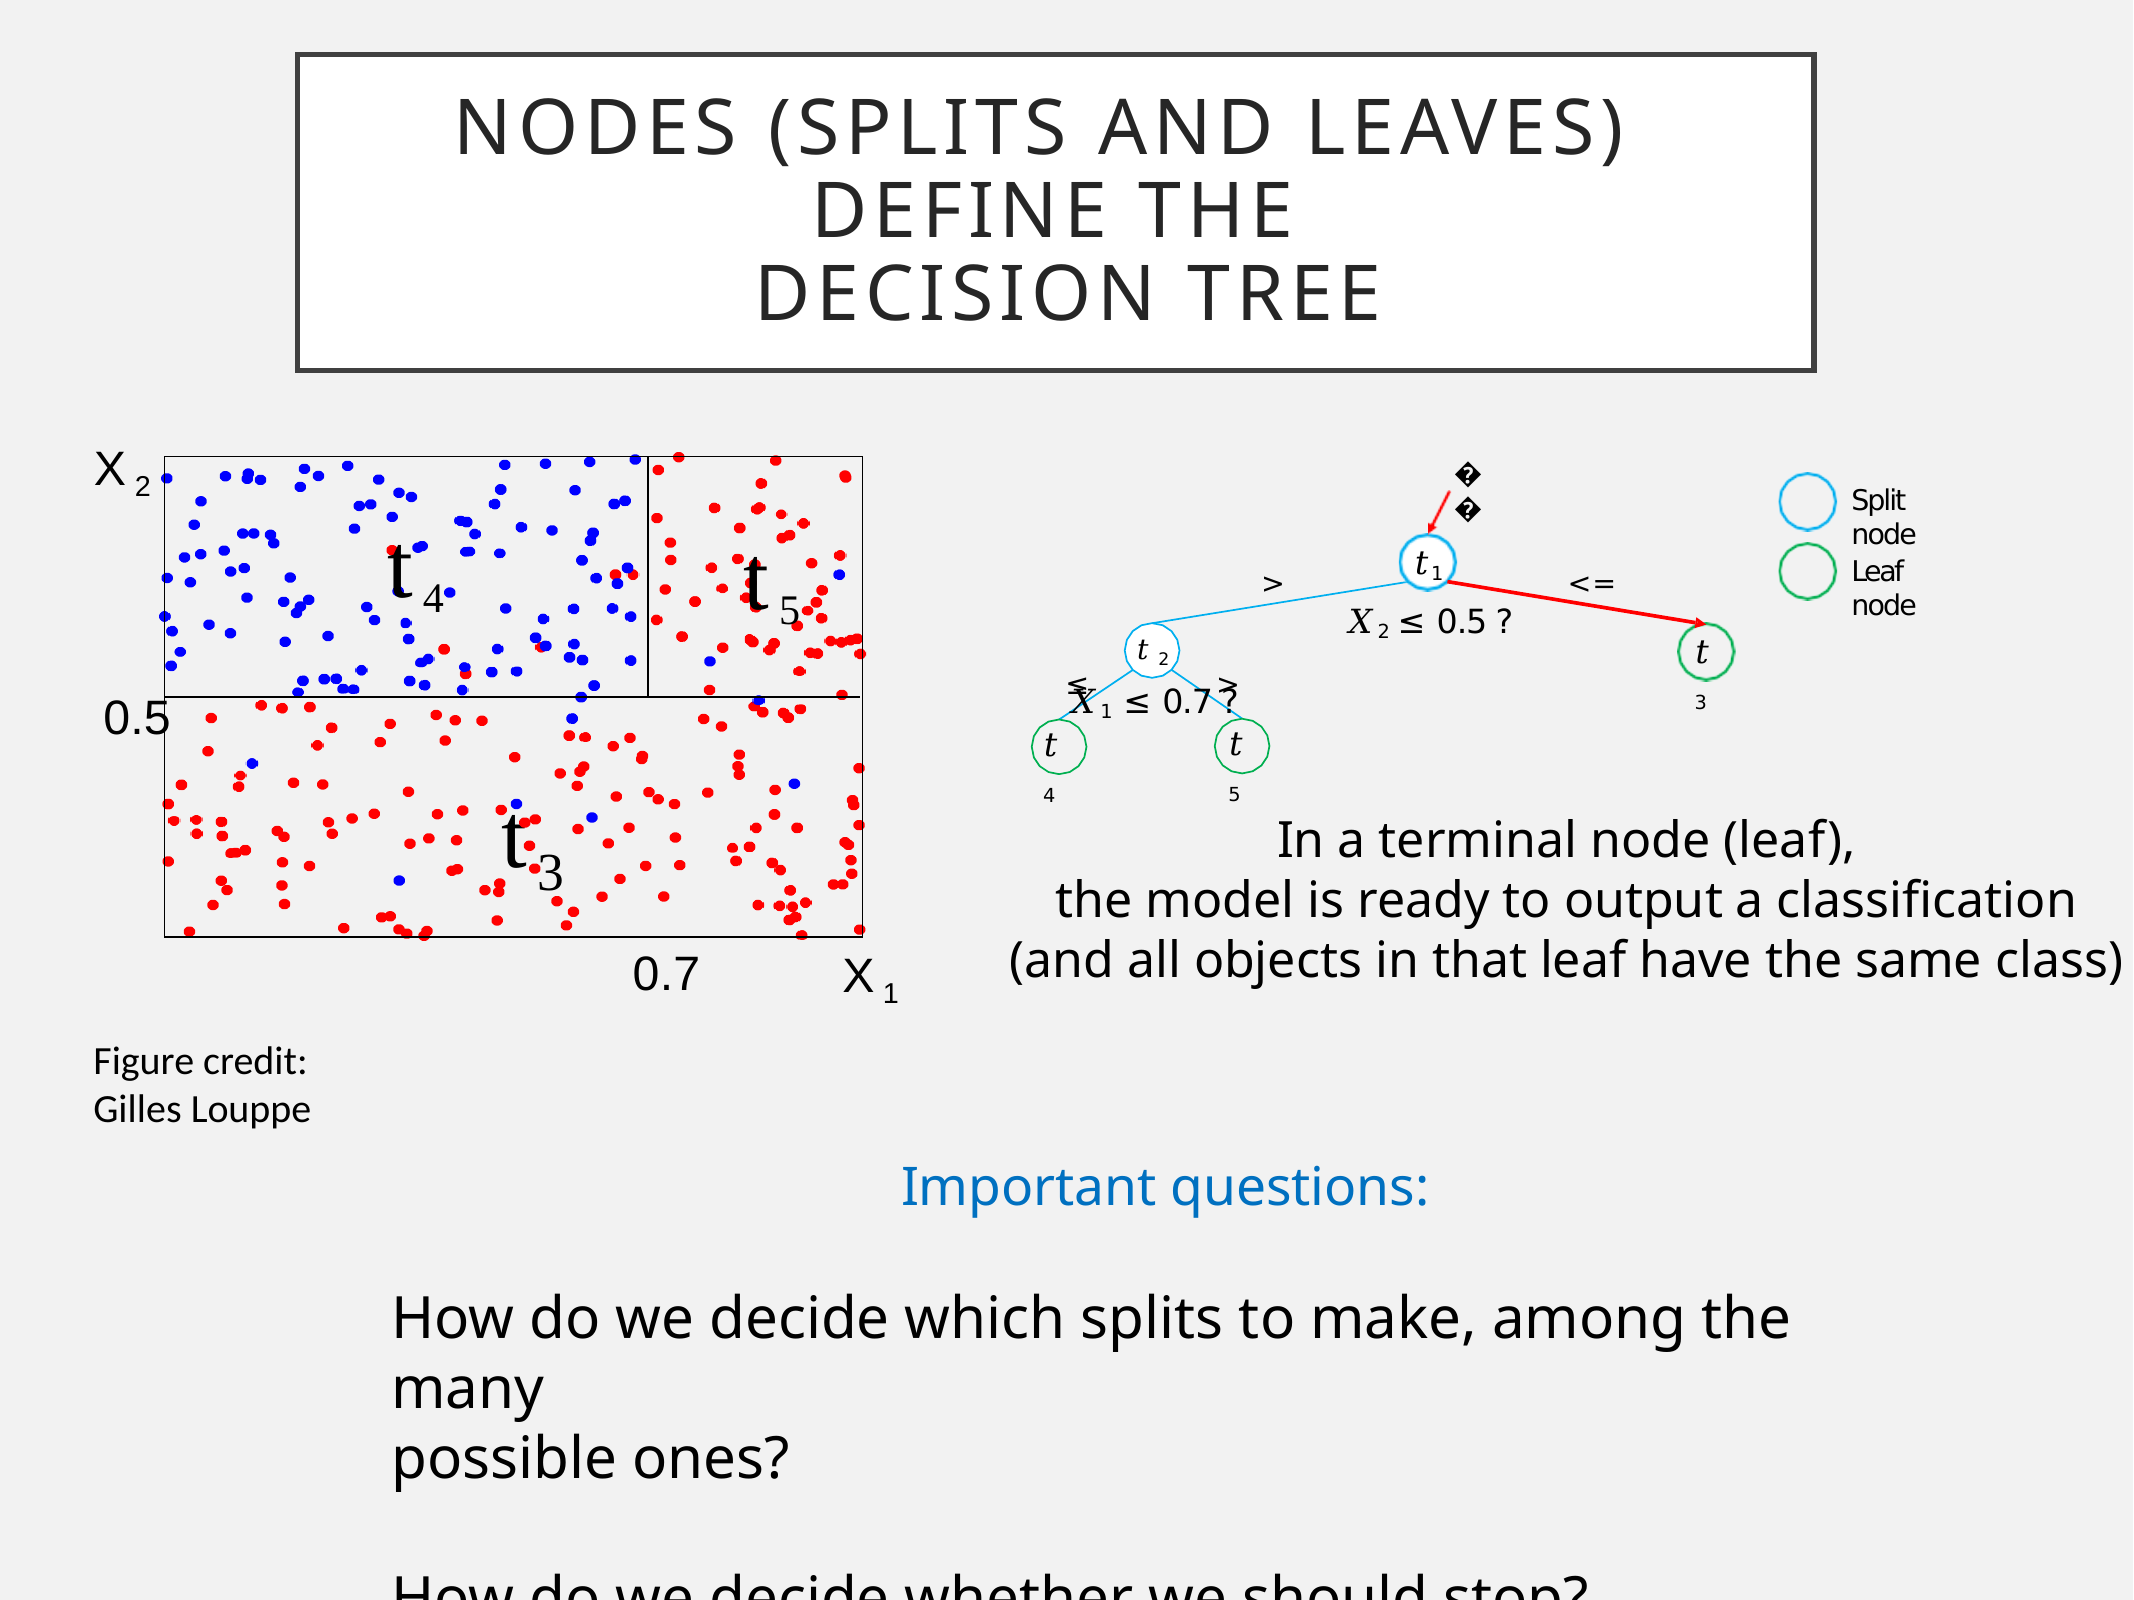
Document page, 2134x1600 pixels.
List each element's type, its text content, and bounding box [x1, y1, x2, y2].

text_box <= [1563, 559, 1642, 599]
text_box 𝒙 [1449, 449, 1473, 524]
title nodes (Splits and leaves) define the decision tree [295, 52, 1817, 373]
text_box [1073, 723, 1087, 770]
text_box Split node [1847, 476, 1980, 551]
text_box [1778, 472, 1838, 532]
text_box Important questions: How do we decide which splits to make, among the many possible ones? How do we decide whether we should stop? [376, 1144, 1955, 1600]
text_box In a terminal node (leaf), the model is ready to output a classification (and all objects in that leaf have the same class) [994, 799, 2134, 995]
text_box [1526, 592, 1706, 624]
text_box Leaf node [1847, 547, 1978, 622]
text_box 𝑡1 𝑋2 ≤ 0.5 ? [1331, 516, 1526, 643]
text_box 𝑡 3 [1690, 624, 1724, 713]
text_box [1031, 730, 1038, 764]
text_box 𝑡 2 ≤ > 𝑋1 ≤ 0.7 ? [1060, 625, 1246, 723]
text_box [1778, 542, 1838, 601]
text_box > [1256, 559, 1290, 599]
text_box [1705, 622, 1736, 682]
text_box 𝑡 5 [1223, 717, 1258, 799]
text_box 𝑡 4 [1038, 718, 1073, 799]
text_box [1677, 622, 1690, 682]
text_box Figure credit: Gilles Louppe [78, 1026, 327, 1138]
text_box [1258, 724, 1270, 768]
text_box [1428, 490, 1449, 516]
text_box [89, 430, 921, 1002]
text_box [1214, 726, 1223, 766]
